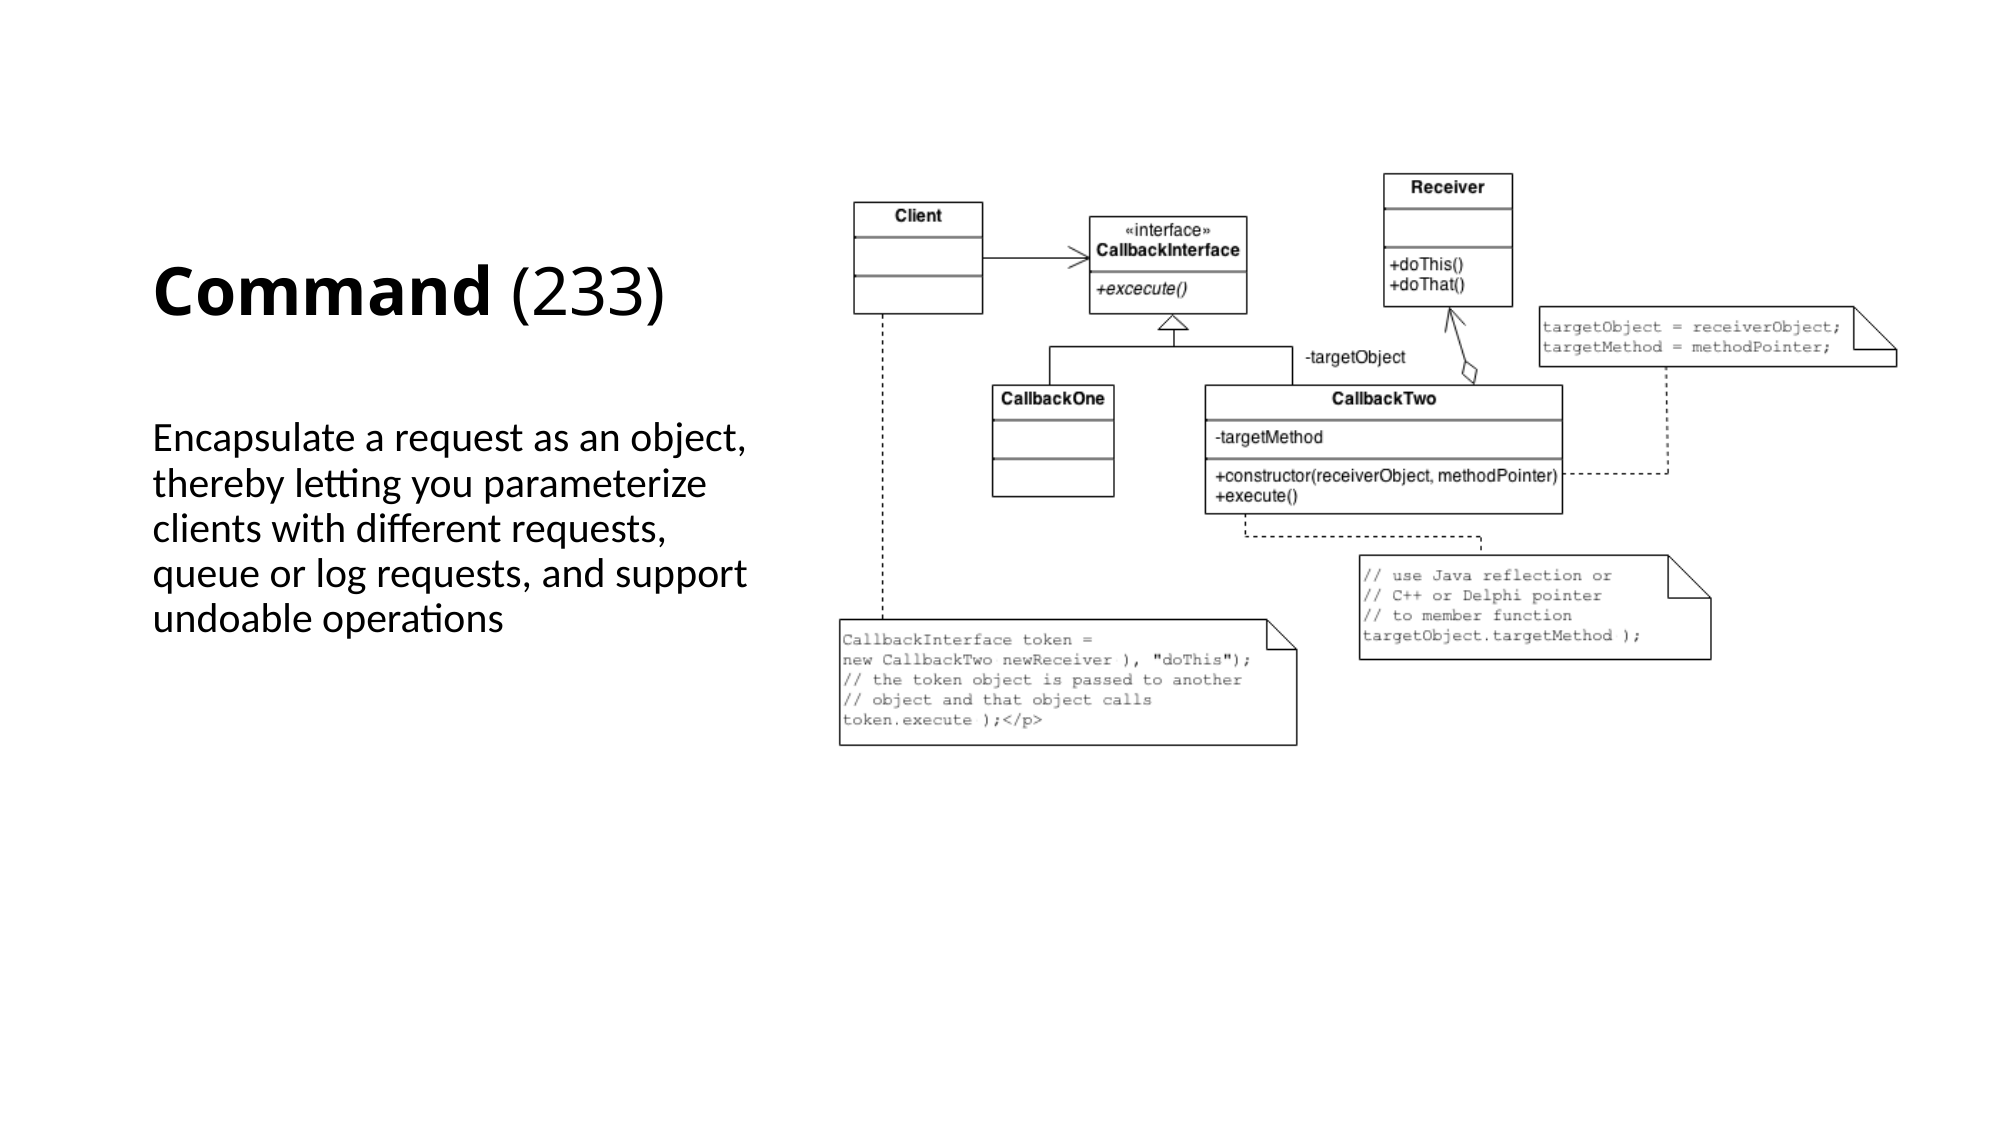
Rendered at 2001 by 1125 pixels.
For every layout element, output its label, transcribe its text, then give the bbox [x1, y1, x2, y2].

title Command (233) [137, 75, 783, 337]
picture [825, 159, 1899, 759]
list Encapsulate a request as an object, thereby letting you parameterize clients with different requests, queue or log requests, and support undoable operations [137, 337, 783, 963]
